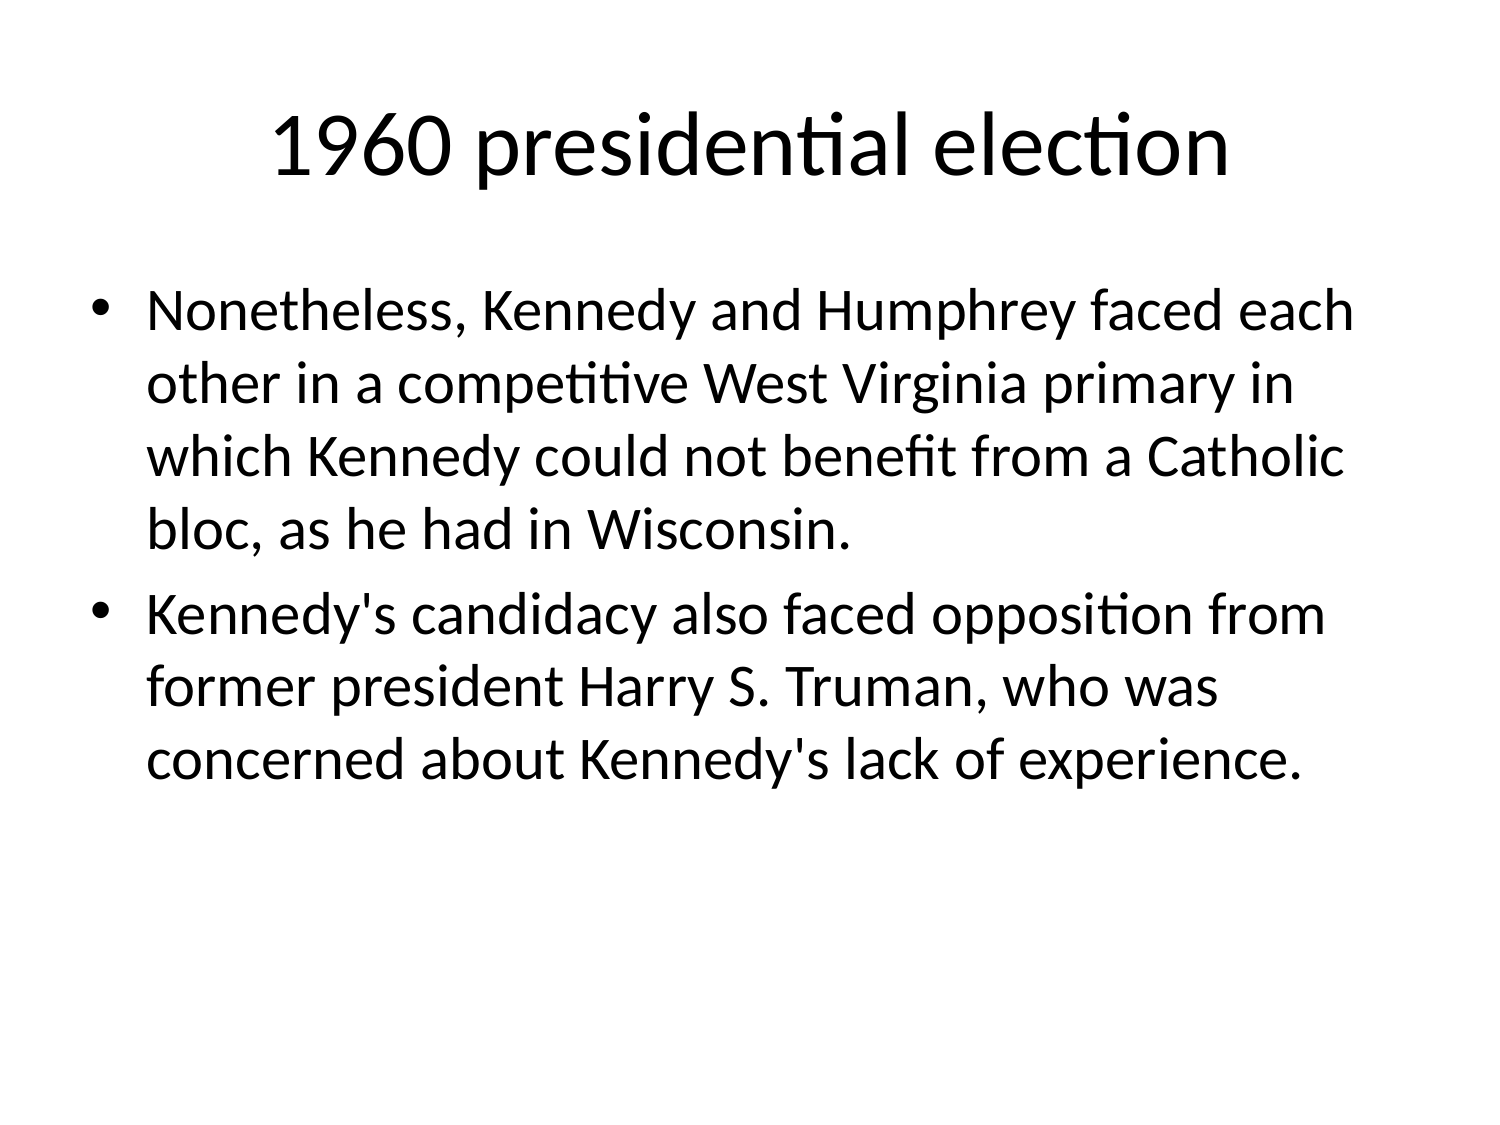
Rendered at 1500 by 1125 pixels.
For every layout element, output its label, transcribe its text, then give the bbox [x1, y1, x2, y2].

title 1960 presidential election [75, 45, 1425, 233]
list Nonetheless, Kennedy and Humphrey faced each other in a competitive West Virginia primary in which Kennedy could not benefit from a Catholic bloc, as he had in Wisconsin. Kennedy's candidacy also faced opposition from former president Harry S. Truman, who was concerned about Kennedy's lack of experience. [75, 262, 1425, 1005]
